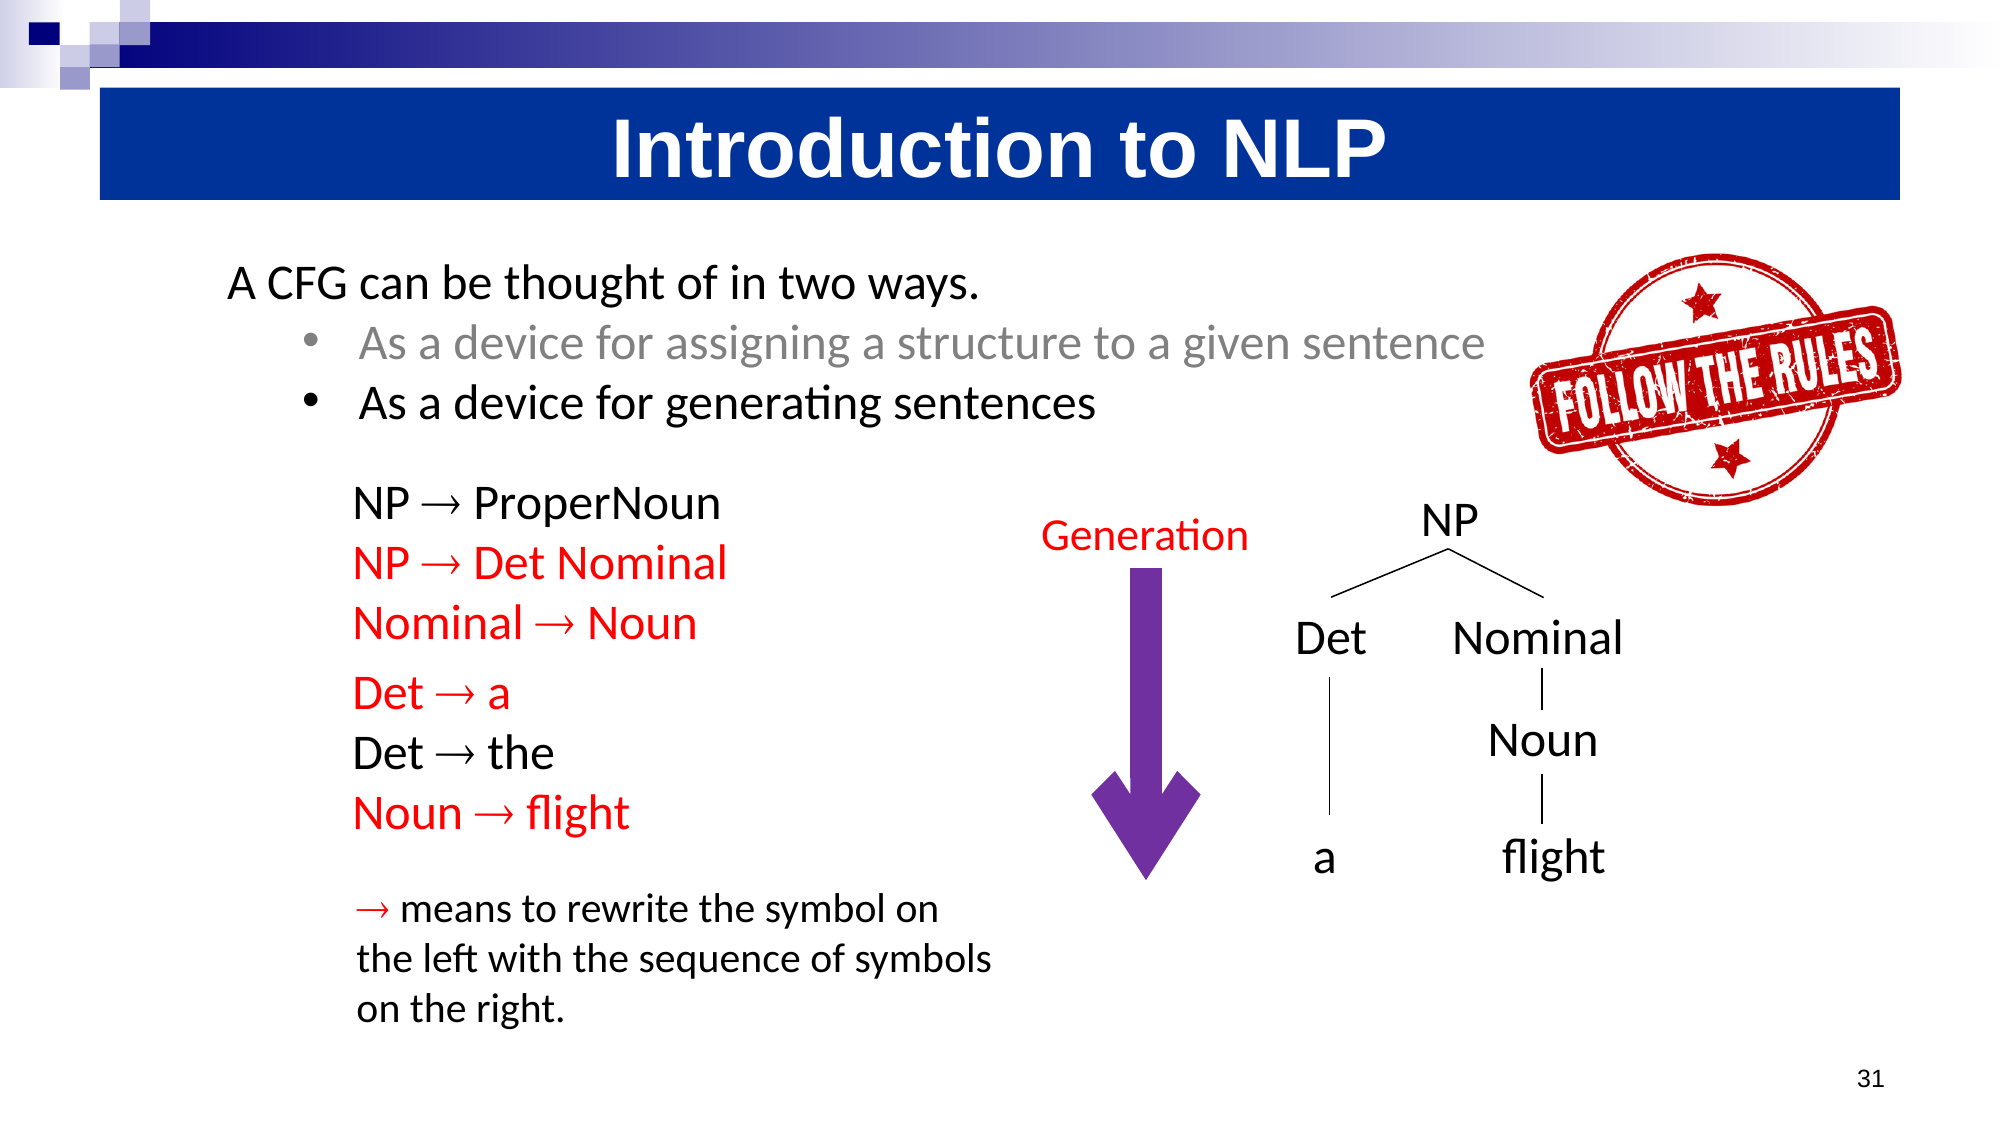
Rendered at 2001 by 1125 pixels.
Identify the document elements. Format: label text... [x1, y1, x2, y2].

slide_number 31 [1666, 1024, 1901, 1101]
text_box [1487, 783, 1625, 892]
text_box A CFG can be thought of in two ways. As a device for assigning a structure to a given sentence As a device for generating sentences [212, 242, 1521, 437]
title Introduction to NLP [99, 87, 1900, 200]
text_box  means to rewrite the symbol on the left with the sequence of symbols on the right. [341, 873, 1016, 1039]
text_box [1461, 682, 1625, 776]
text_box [1274, 478, 1651, 674]
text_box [1297, 676, 1361, 893]
picture [1520, 244, 1911, 515]
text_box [337, 462, 771, 850]
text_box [1024, 496, 1267, 881]
